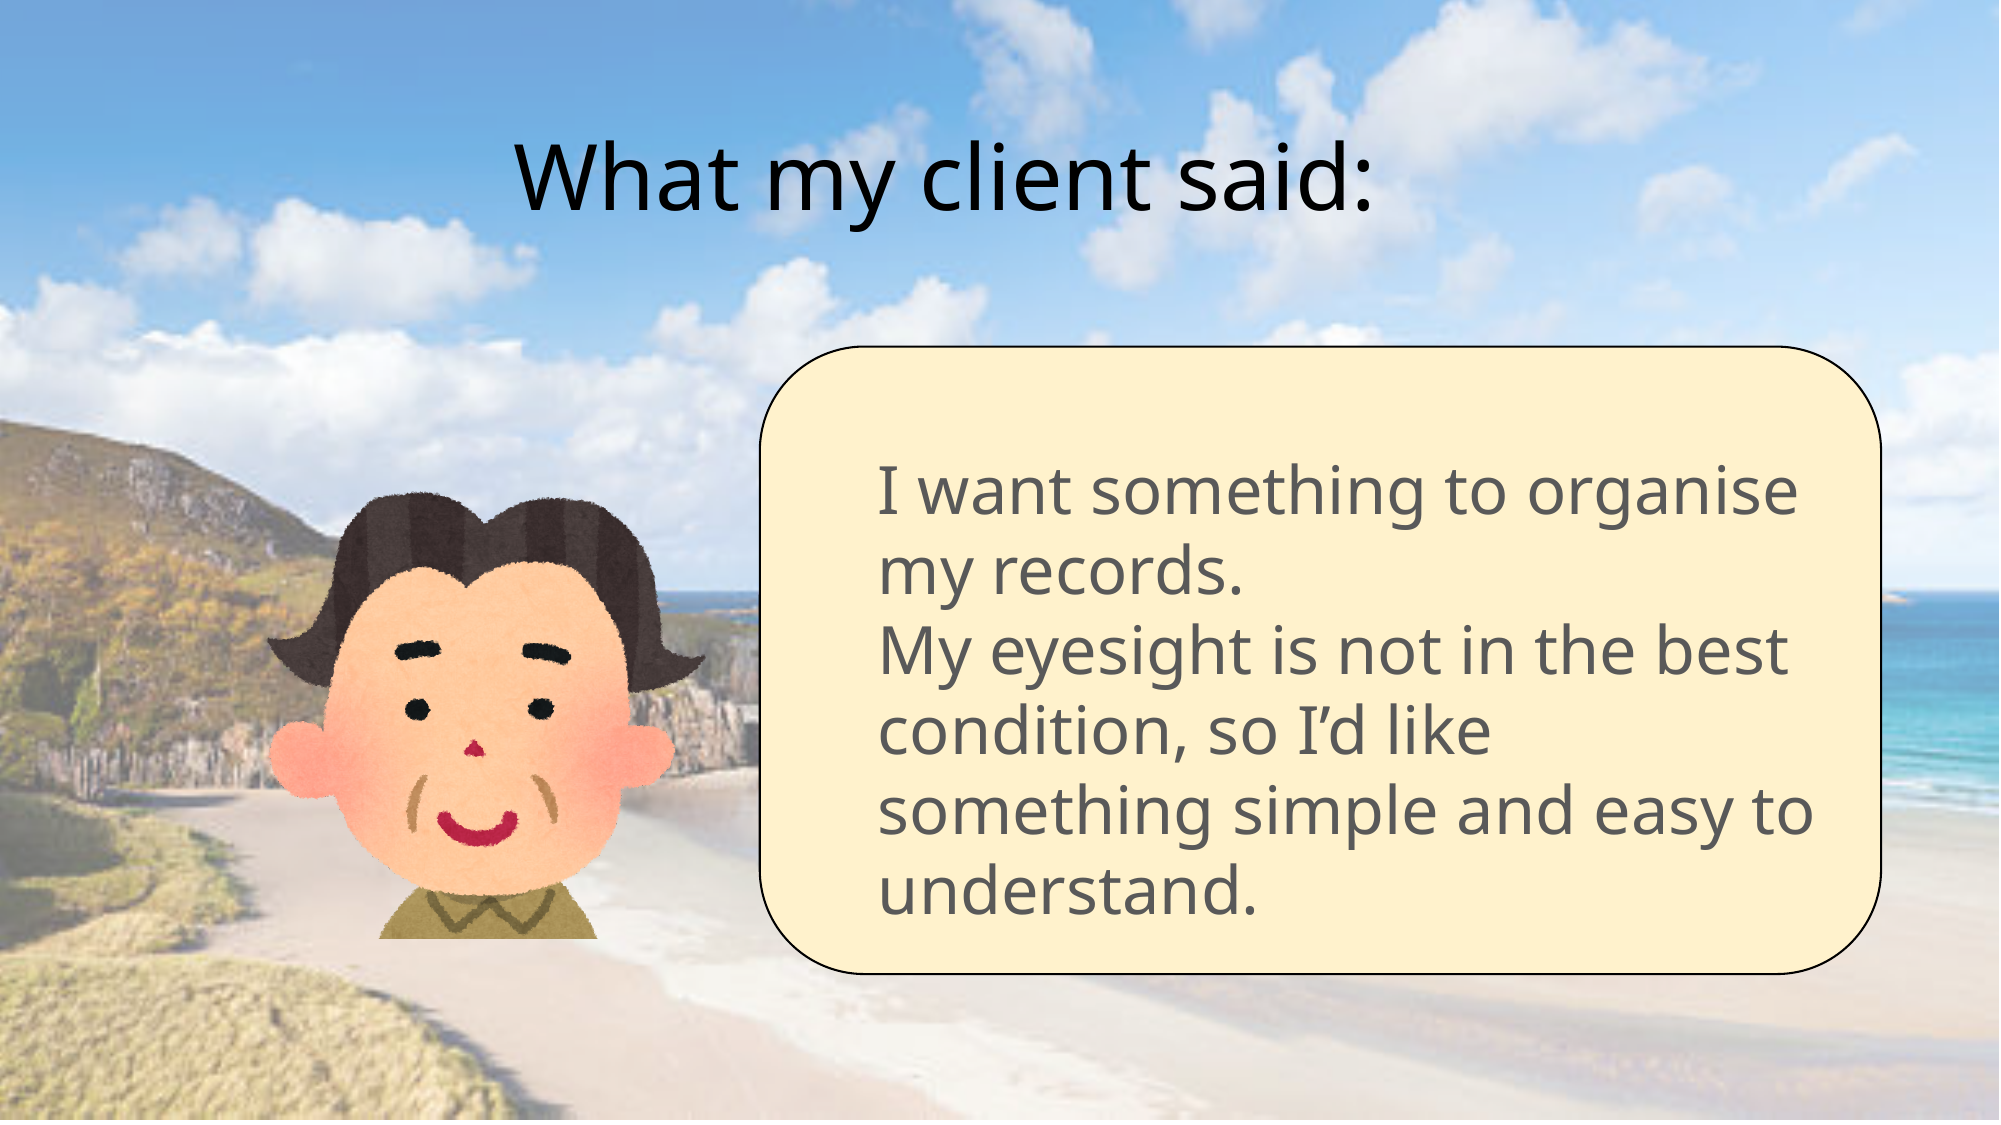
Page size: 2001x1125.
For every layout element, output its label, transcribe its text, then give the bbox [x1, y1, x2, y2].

text_box I want something to organise my records. My eyesight is not in the best condition, so I’d like something simple and easy to understand. [863, 1120, 1851, 1125]
picture [0, 0, 1999, 1120]
